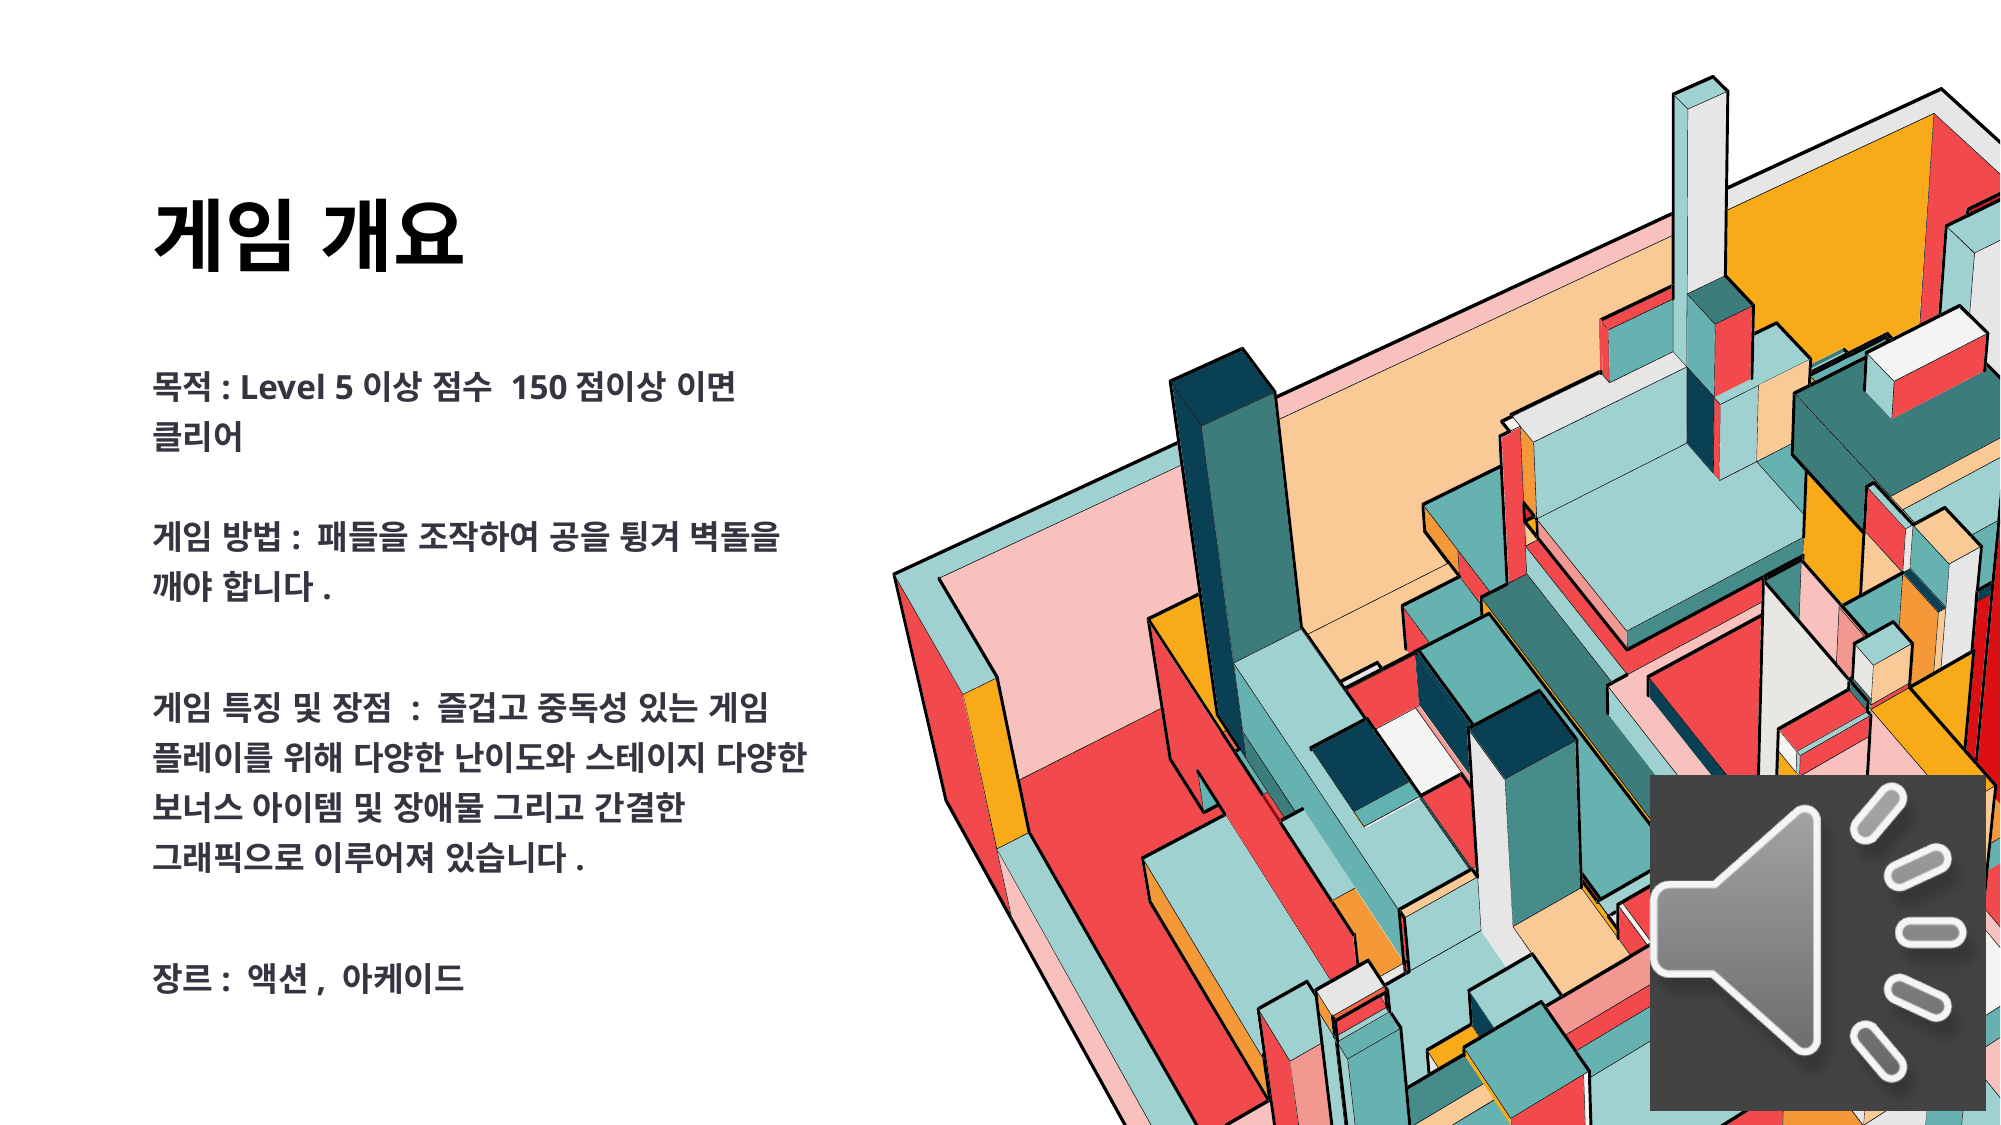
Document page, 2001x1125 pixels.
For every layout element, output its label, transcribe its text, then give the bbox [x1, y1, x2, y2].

list 목적: Level 5이상 점수 150점이상 이면 클리어 게임 방법: 패들을 조작하여 공을 튕겨 벽돌을 깨야 합니다. 게임 특징 및 장점 : 즐겁고 중독성 있는 게임 플레이를 위해 다양한 난이도와 스테이지 다양한 보너스 아이템 및 장애물 그리고 간결한 그래픽으로 이루어져 있습니다. 장르: 액션, 아케이드 [137, 348, 851, 1043]
slide_number 2 [1412, 1042, 1648, 1103]
picture [1648, 773, 1987, 1112]
title 게임 개요 [137, 131, 813, 348]
